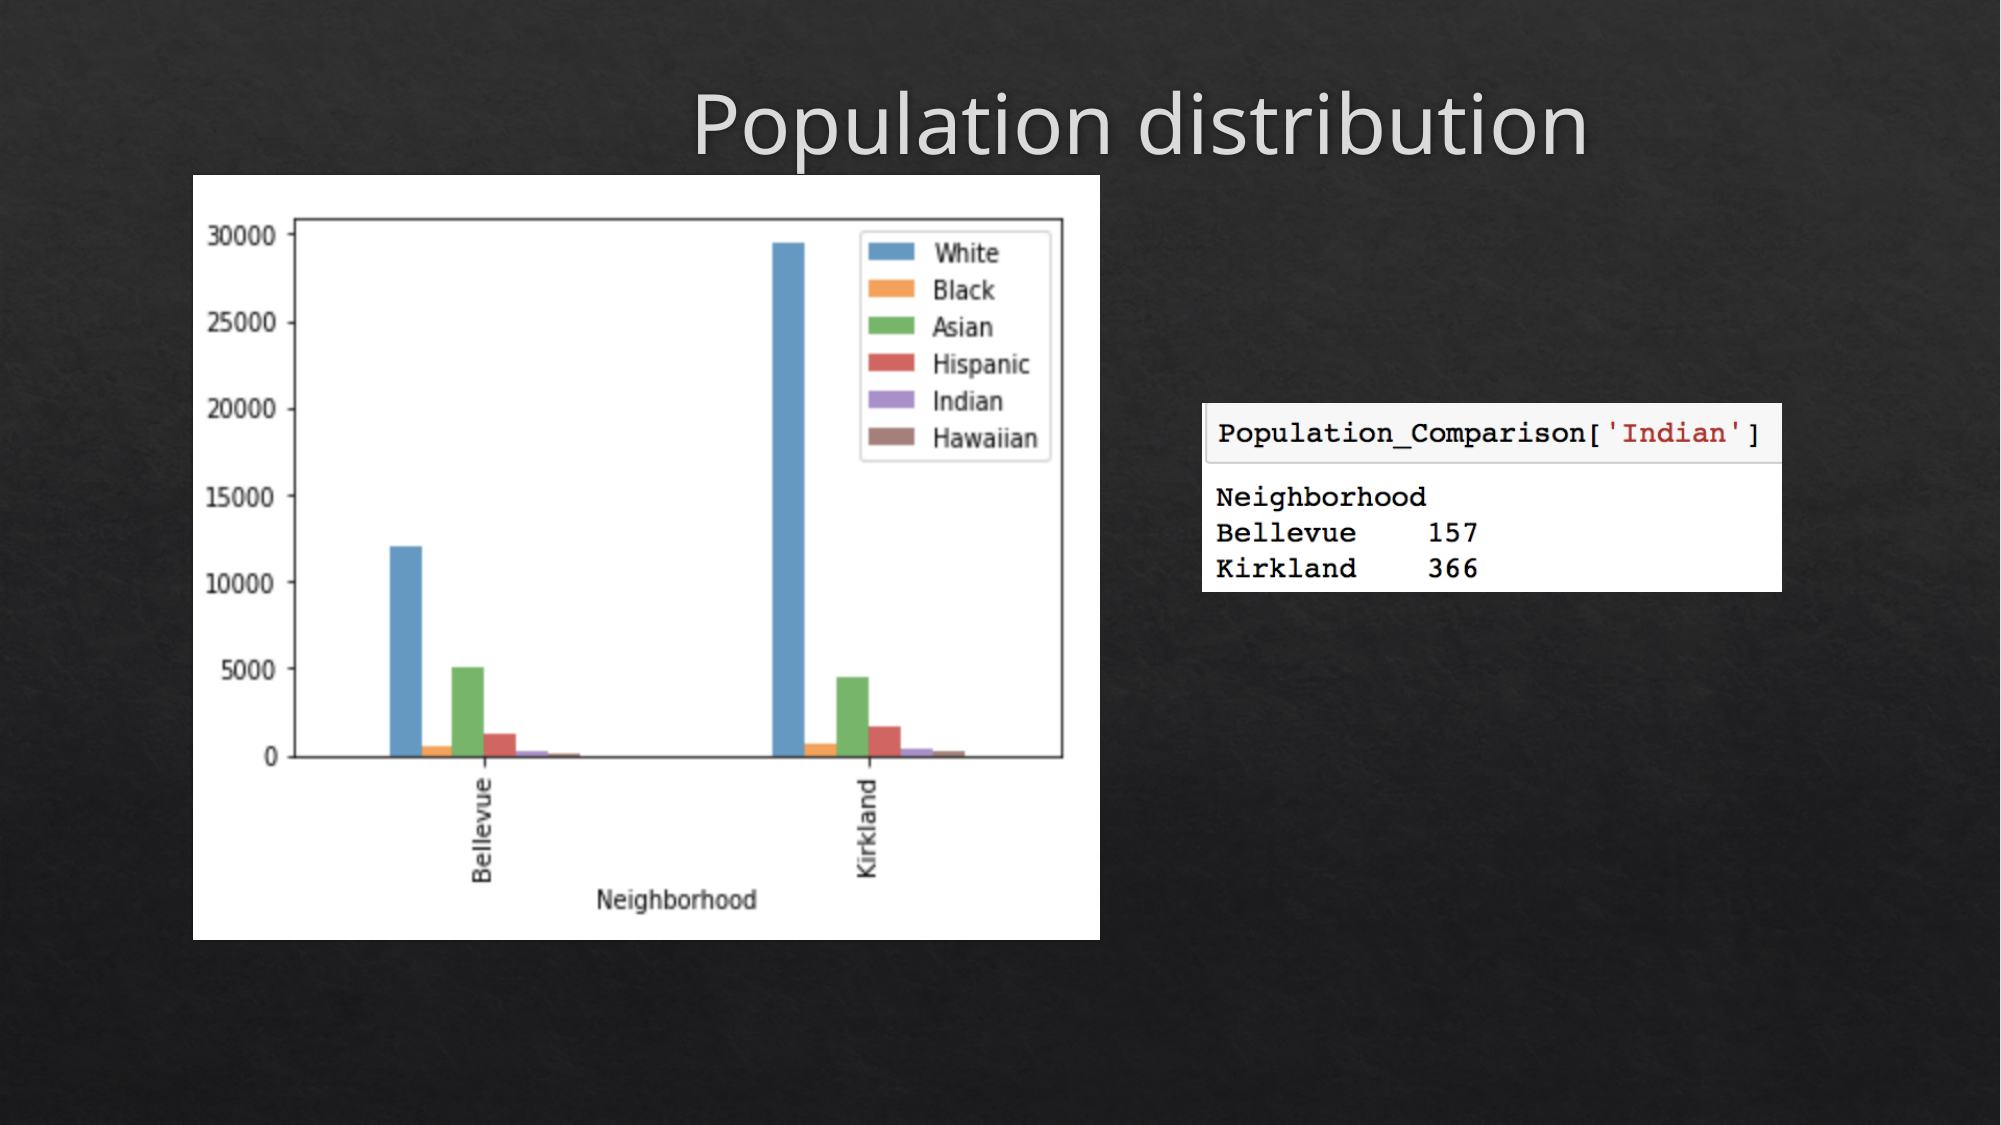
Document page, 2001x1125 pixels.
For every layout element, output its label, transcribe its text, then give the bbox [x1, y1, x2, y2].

picture [1202, 403, 1783, 592]
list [193, 175, 1100, 941]
title Population distribution [157, 0, 1782, 243]
